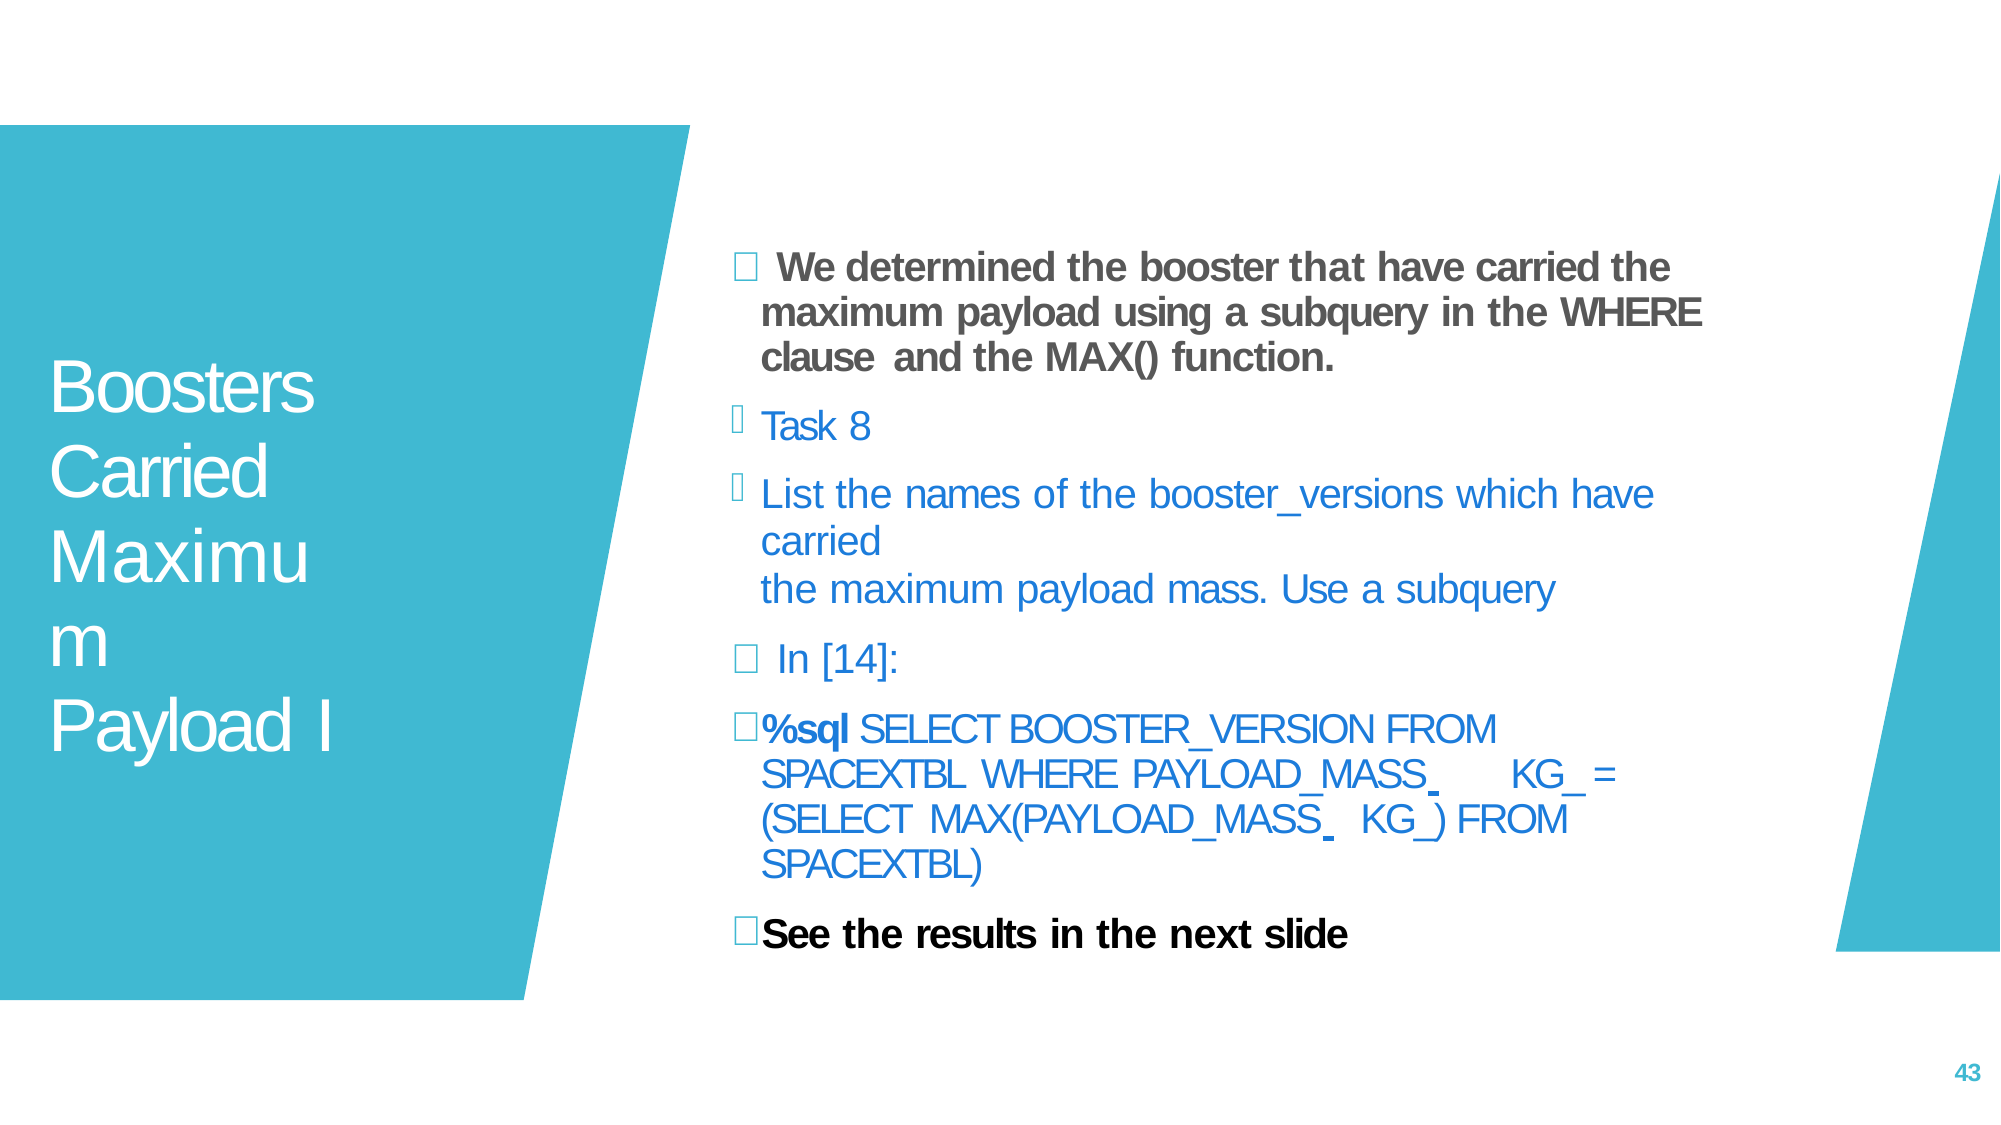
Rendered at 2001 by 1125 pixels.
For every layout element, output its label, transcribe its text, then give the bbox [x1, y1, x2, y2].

text_box Task 8 List the names of the booster_versions which have carried the maximum payload mass. Use a subquery  In [14]: %sql SELECT BOOSTER_VERSION FROM SPACEXTBL WHERE PAYLOAD_MASS KG_ = (SELECT MAX(PAYLOAD_MASS KG_) FROM SPACEXTBL) See the results in the next slide [728, 377, 1757, 957]
slide_number 43 [1948, 1060, 1988, 1125]
title  We determined the booster that have carried the maximum payload using a subquery in the WHERE clause and the MAX() function. [728, 236, 1788, 433]
text_box Boosters Carried Maximum Payload I [46, 338, 357, 769]
text_box [1835, 173, 2000, 952]
text_box [0, 125, 691, 1001]
